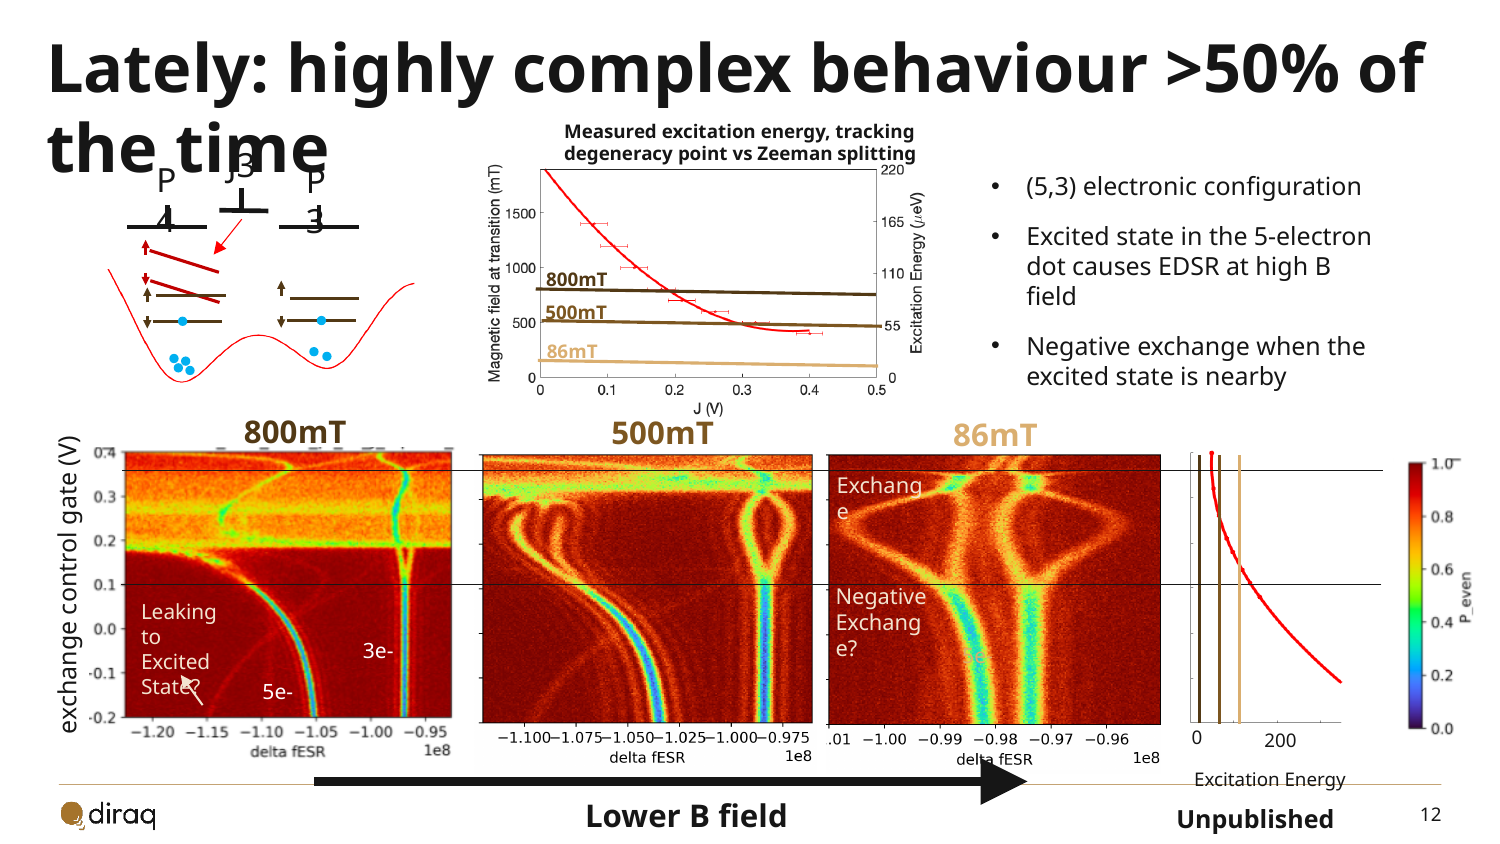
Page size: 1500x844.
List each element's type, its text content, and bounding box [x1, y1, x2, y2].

picture [826, 585, 1161, 774]
picture [1200, 471, 1219, 584]
picture [474, 585, 817, 774]
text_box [537, 360, 878, 366]
text_box Negative Exchange? [820, 585, 826, 669]
picture [1240, 471, 1357, 584]
picture [59, 800, 156, 831]
text_box Lower B field [570, 788, 939, 841]
picture [1200, 585, 1219, 723]
text_box 86mT [938, 407, 1077, 453]
text_box 500mT [596, 420, 744, 453]
text_box (5,3) electronic configuration Excited state in the 5-electron dot causes EDSR at high B field Negative exchange when the excited state is nearby [976, 163, 1401, 398]
text_box 0 [1179, 718, 1207, 756]
text_box Measured excitation energy, tracking degeneracy point vs Zeeman splitting [549, 112, 951, 172]
picture [1393, 458, 1474, 772]
text_box 800mT [229, 405, 376, 447]
picture [1189, 585, 1199, 723]
picture [52, 447, 458, 760]
picture [474, 453, 817, 470]
text_box Exchange [821, 471, 826, 532]
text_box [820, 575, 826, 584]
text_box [86, 136, 415, 385]
picture [474, 471, 817, 584]
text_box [541, 320, 882, 327]
picture [826, 453, 1161, 470]
picture [1240, 585, 1357, 723]
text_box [535, 288, 876, 295]
text_box Lately: highly complex behaviour >50% of the time [31, 18, 1469, 193]
picture [1189, 471, 1199, 584]
picture [1220, 471, 1239, 584]
text_box Unpublished [1161, 796, 1350, 842]
text_box exchange control gate (V) [44, 414, 89, 749]
picture [1220, 585, 1239, 723]
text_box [180, 674, 203, 706]
picture [826, 471, 1161, 584]
picture [1189, 450, 1357, 470]
picture [448, 144, 943, 420]
text_box 200 [1244, 723, 1317, 759]
